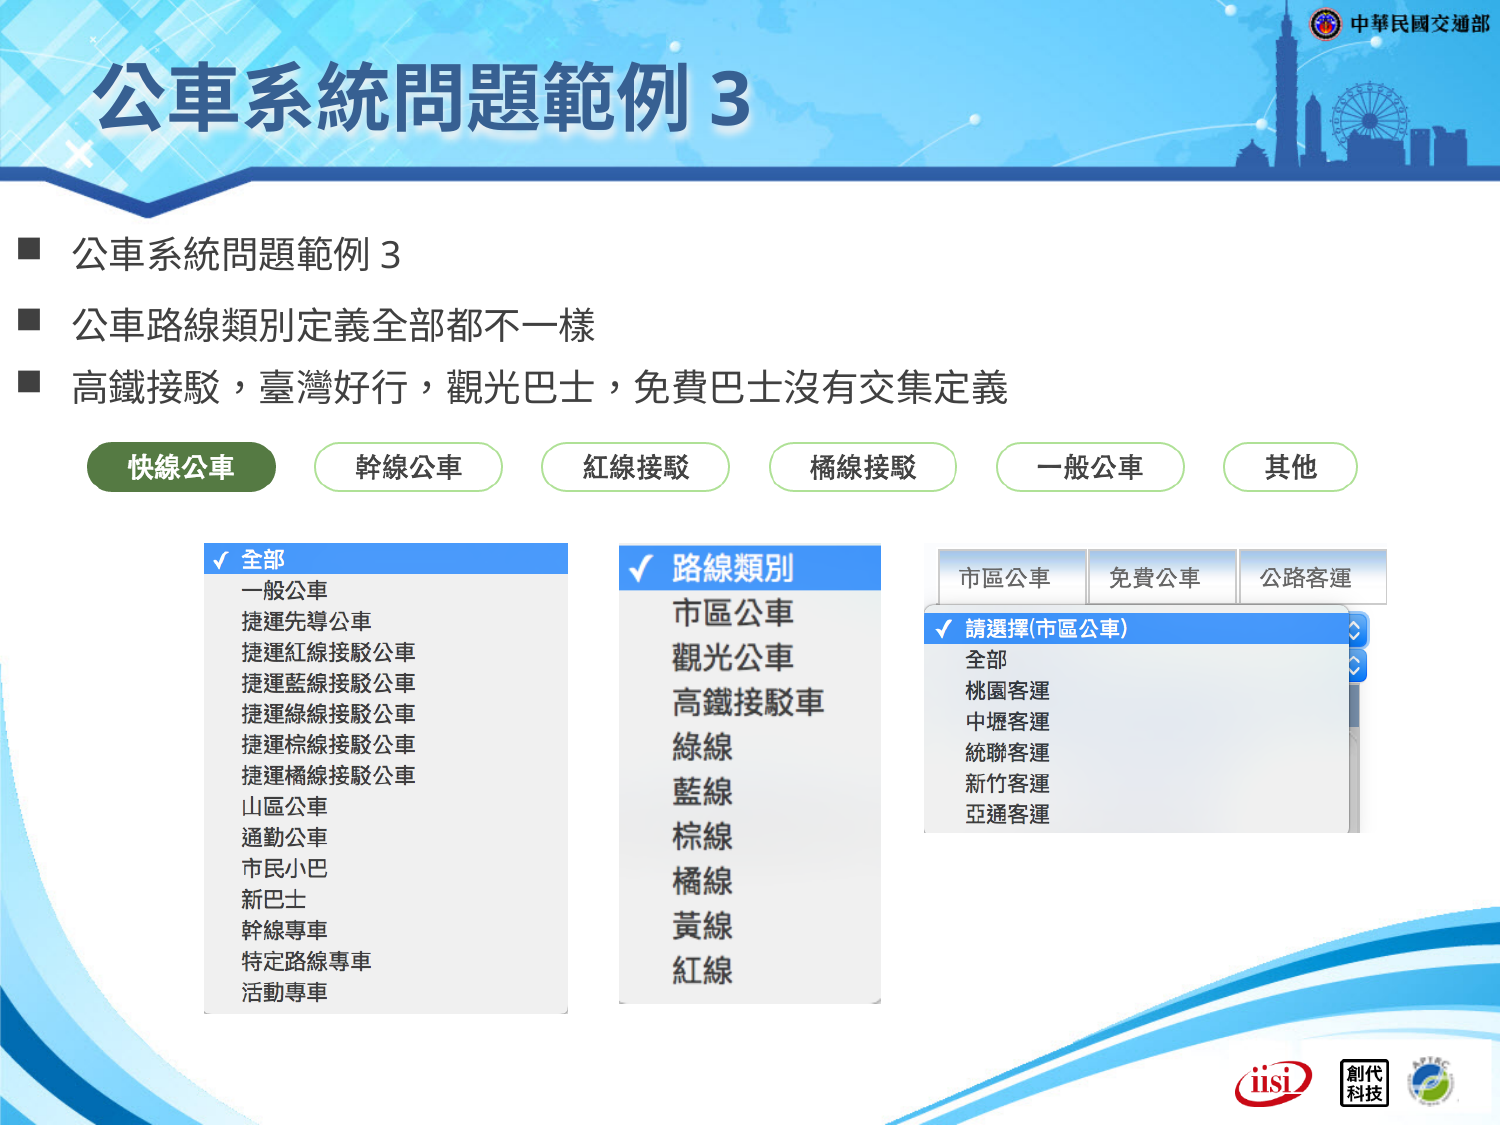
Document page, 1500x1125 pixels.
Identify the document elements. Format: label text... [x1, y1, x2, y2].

list 公車路線類別定義全部都不一樣 高鐵接駁，臺灣好行，觀光巴士，免費巴士沒有交集定義 [0, 333, 1440, 499]
title 公車系統問題範例3 [76, 42, 1459, 149]
picture [0, 0, 1500, 1125]
list 公車系統問題範例3 [0, 214, 1440, 333]
